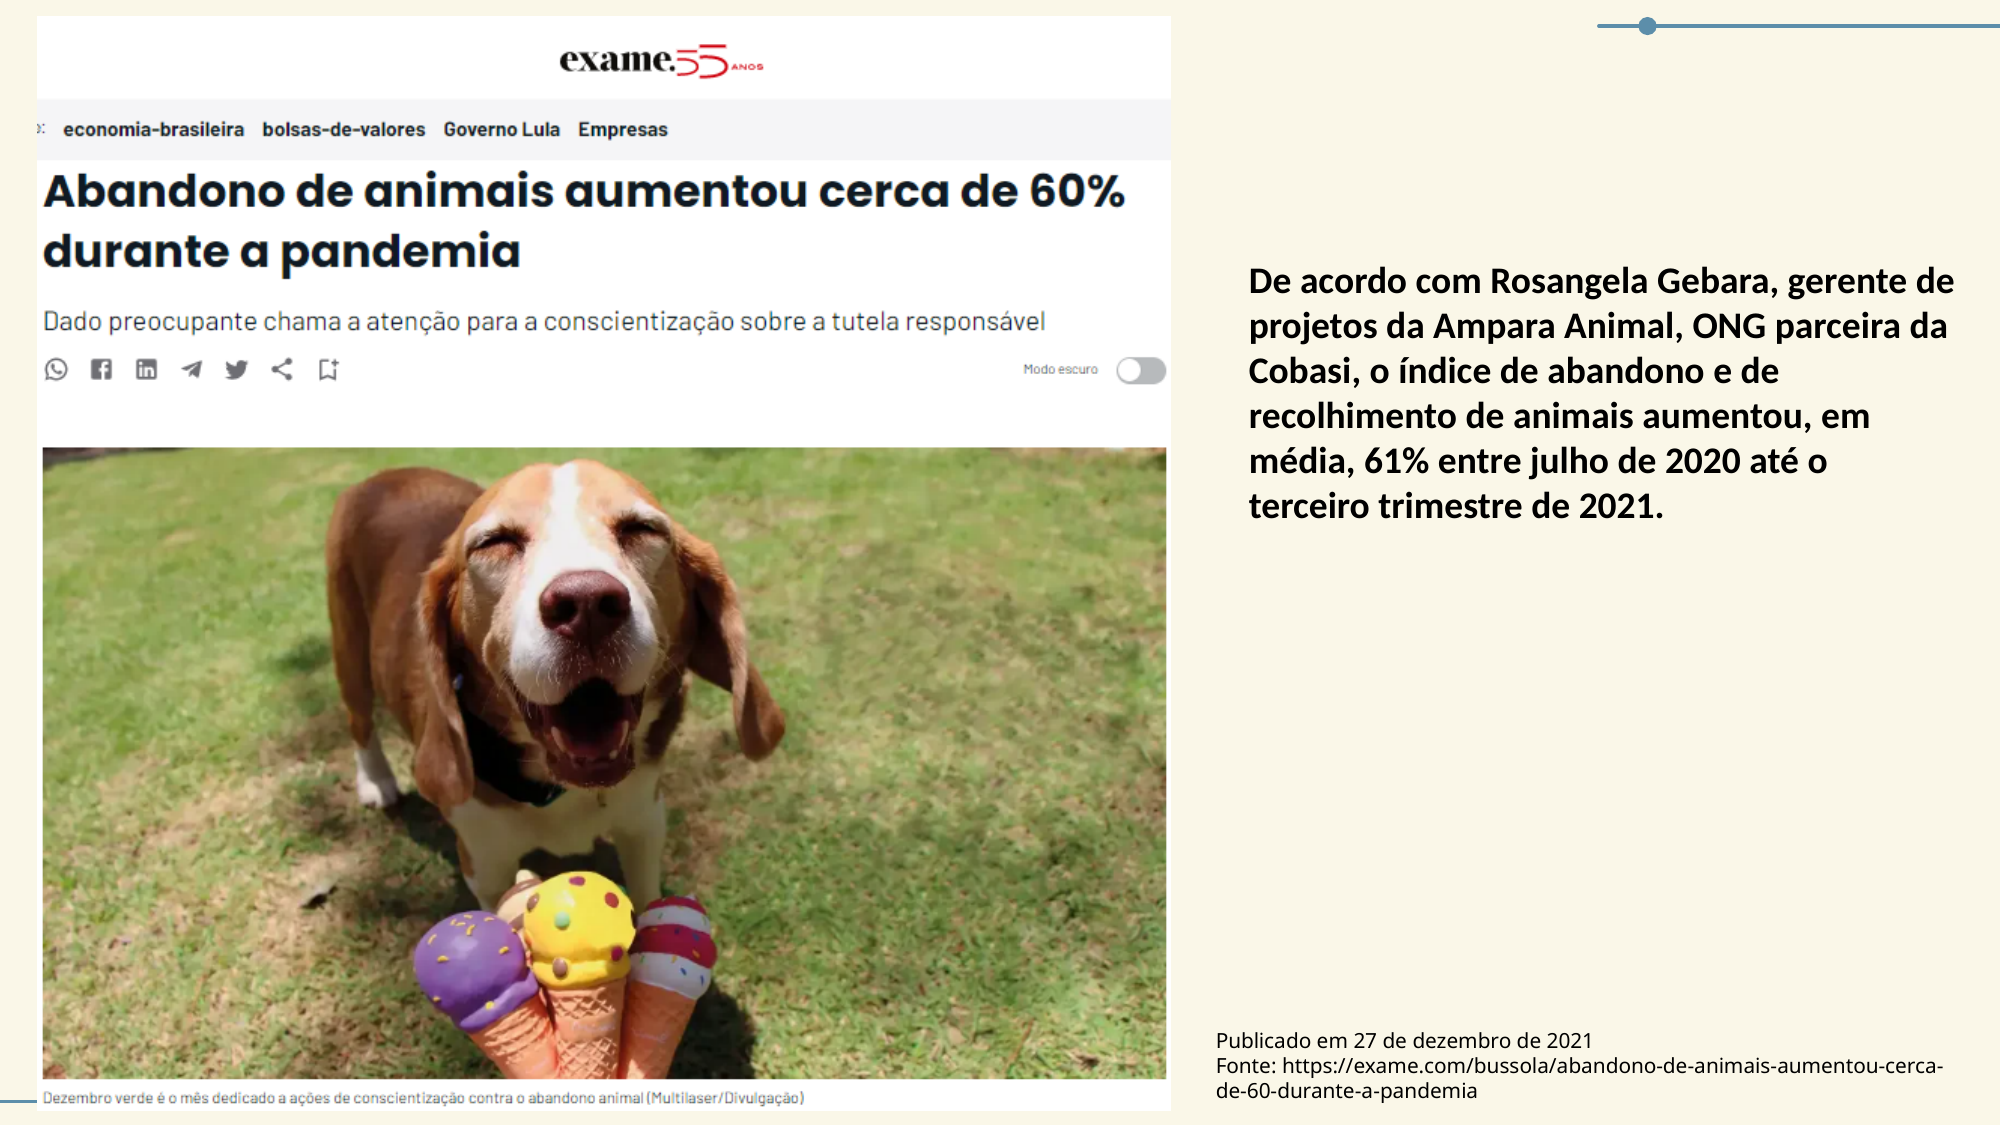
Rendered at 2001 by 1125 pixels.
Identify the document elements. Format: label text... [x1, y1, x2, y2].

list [37, 16, 1171, 1111]
text_box [1638, 27, 1657, 36]
text_box De acordo com Rosangela Gebara, gerente de projetos da Ampara Animal, ONG parceira da Cobasi, o índice de abandono e de recolhimento de animais aumentou, em média, 61% entre julho de 2020 até o terceiro trimestre de 2021. [1234, 248, 1972, 534]
text_box Publicado em 27 de dezembro de 2021 Fonte: https://exame.com/bussola/abandono-de-animais-aumentou-cerca-de-60-durante-a-pandemia [1201, 1020, 1983, 1110]
text_box [1638, 16, 1657, 26]
